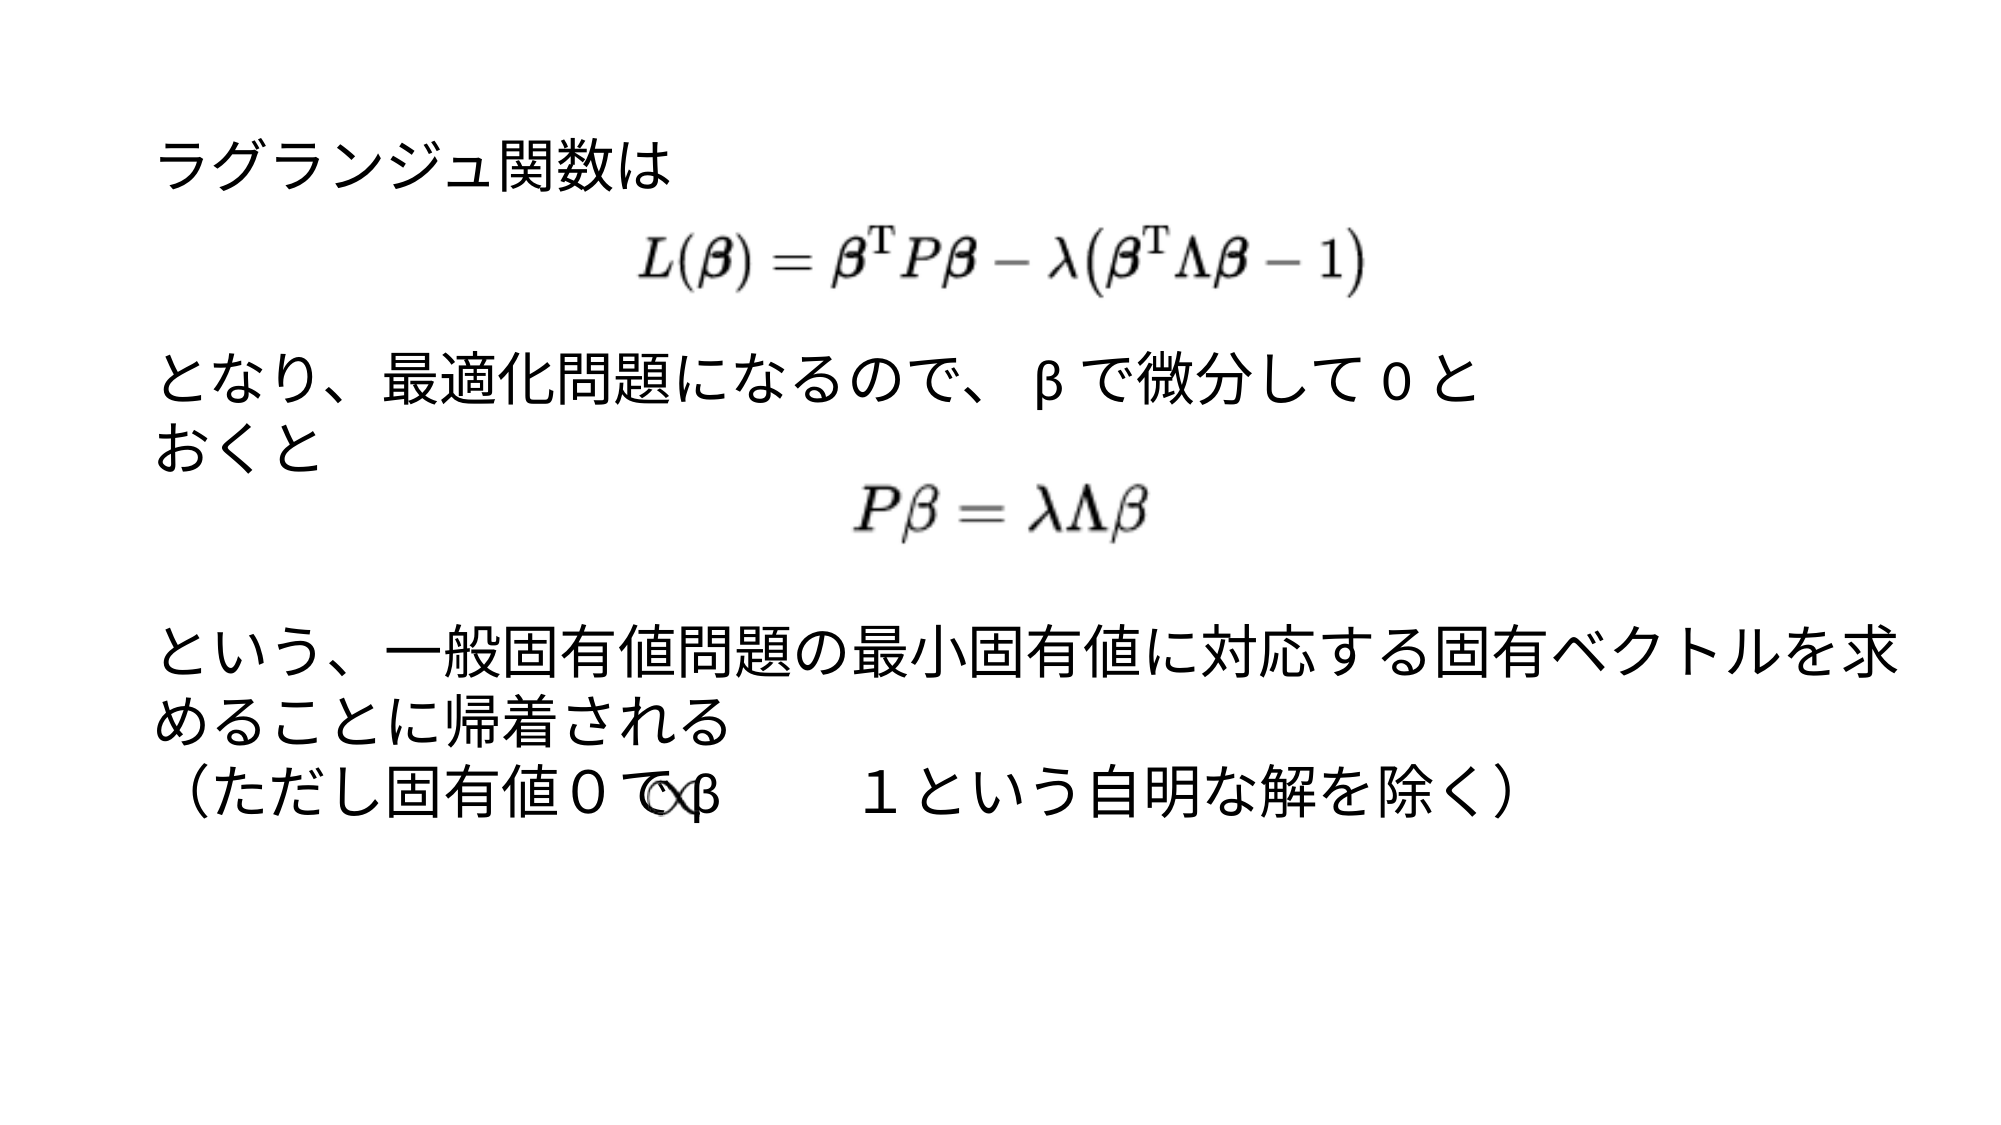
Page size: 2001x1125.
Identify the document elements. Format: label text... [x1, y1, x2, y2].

text_box となり、最適化問題になるので、βで微分して0とおくと [137, 335, 1528, 490]
picture [613, 203, 1386, 319]
picture [825, 458, 1175, 571]
text_box という、一般固有値問題の最小固有値に対応する固有ベクトルを求めることに帰着される （ただし固有値０でβ １という自明な解を除く） [137, 608, 1925, 833]
picture [647, 779, 700, 817]
title ラグランジュ関数は [137, 59, 1863, 278]
